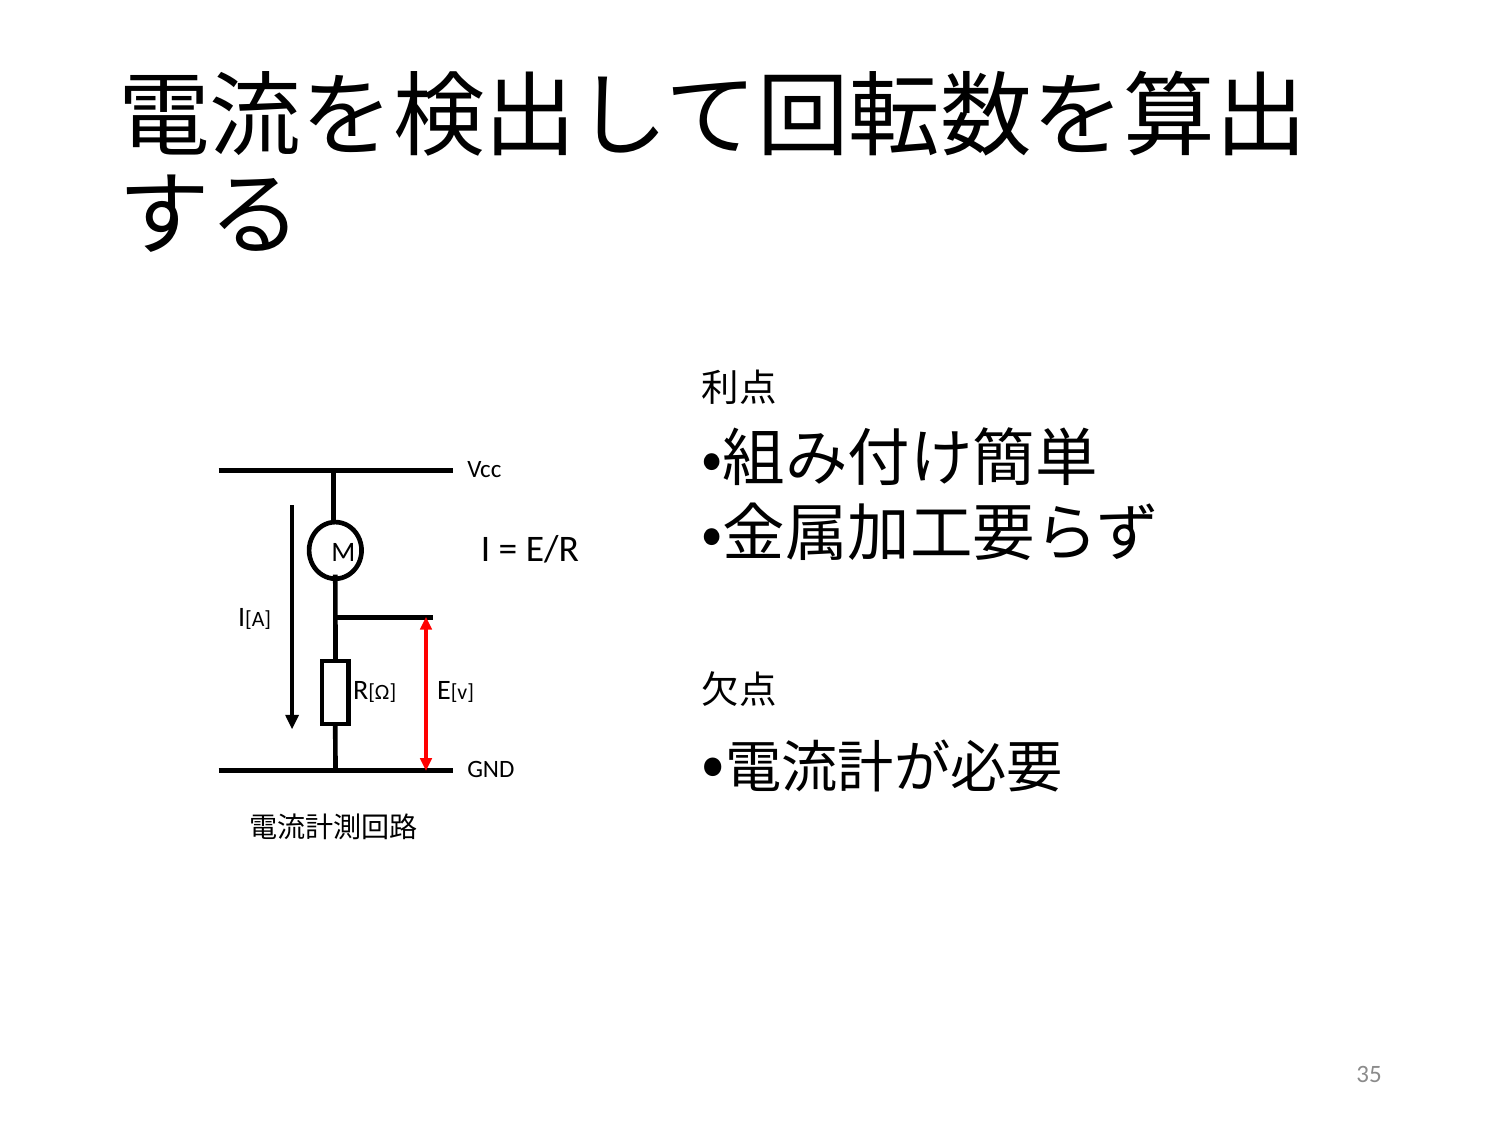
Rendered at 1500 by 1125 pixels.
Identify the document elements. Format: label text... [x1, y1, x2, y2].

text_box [189, 444, 618, 852]
text_box ・電流計が必要 [686, 711, 1298, 809]
text_box ・組み付け簡単 ・金属加工要らず [686, 410, 1249, 575]
text_box 欠点 [686, 658, 795, 718]
title 電流を検出して回転数を算出する [103, 59, 1397, 278]
text_box 利点 [686, 356, 795, 417]
slide_number 34 [1059, 1042, 1397, 1103]
